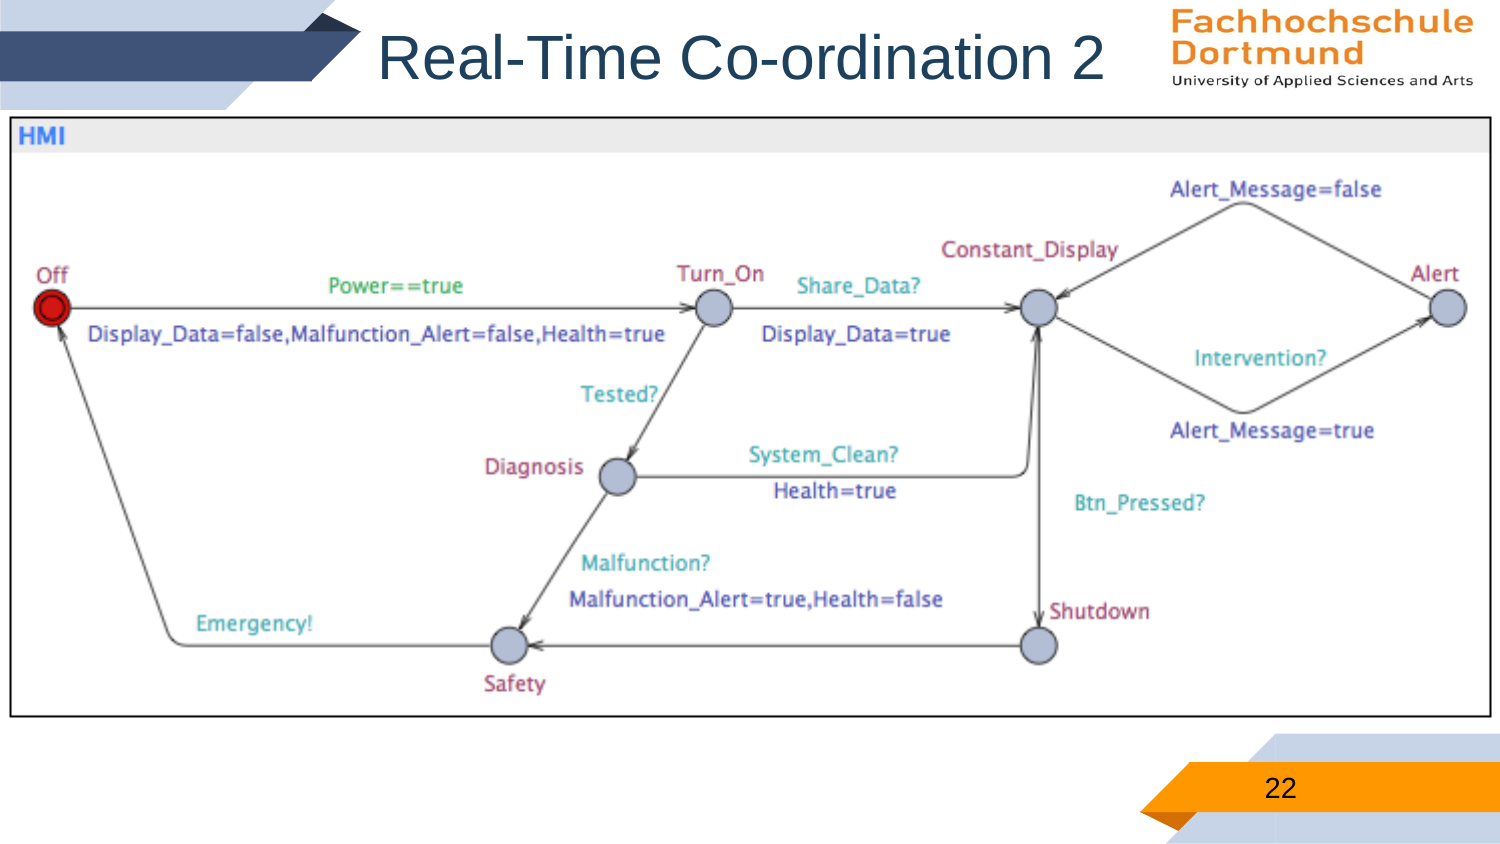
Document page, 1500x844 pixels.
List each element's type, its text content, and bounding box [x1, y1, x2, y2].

picture [1162, 0, 1488, 101]
text_box Real-Time Co-ordination 2 [362, 9, 1163, 112]
slide_number 22 [1249, 760, 1494, 813]
picture [0, 113, 1500, 730]
